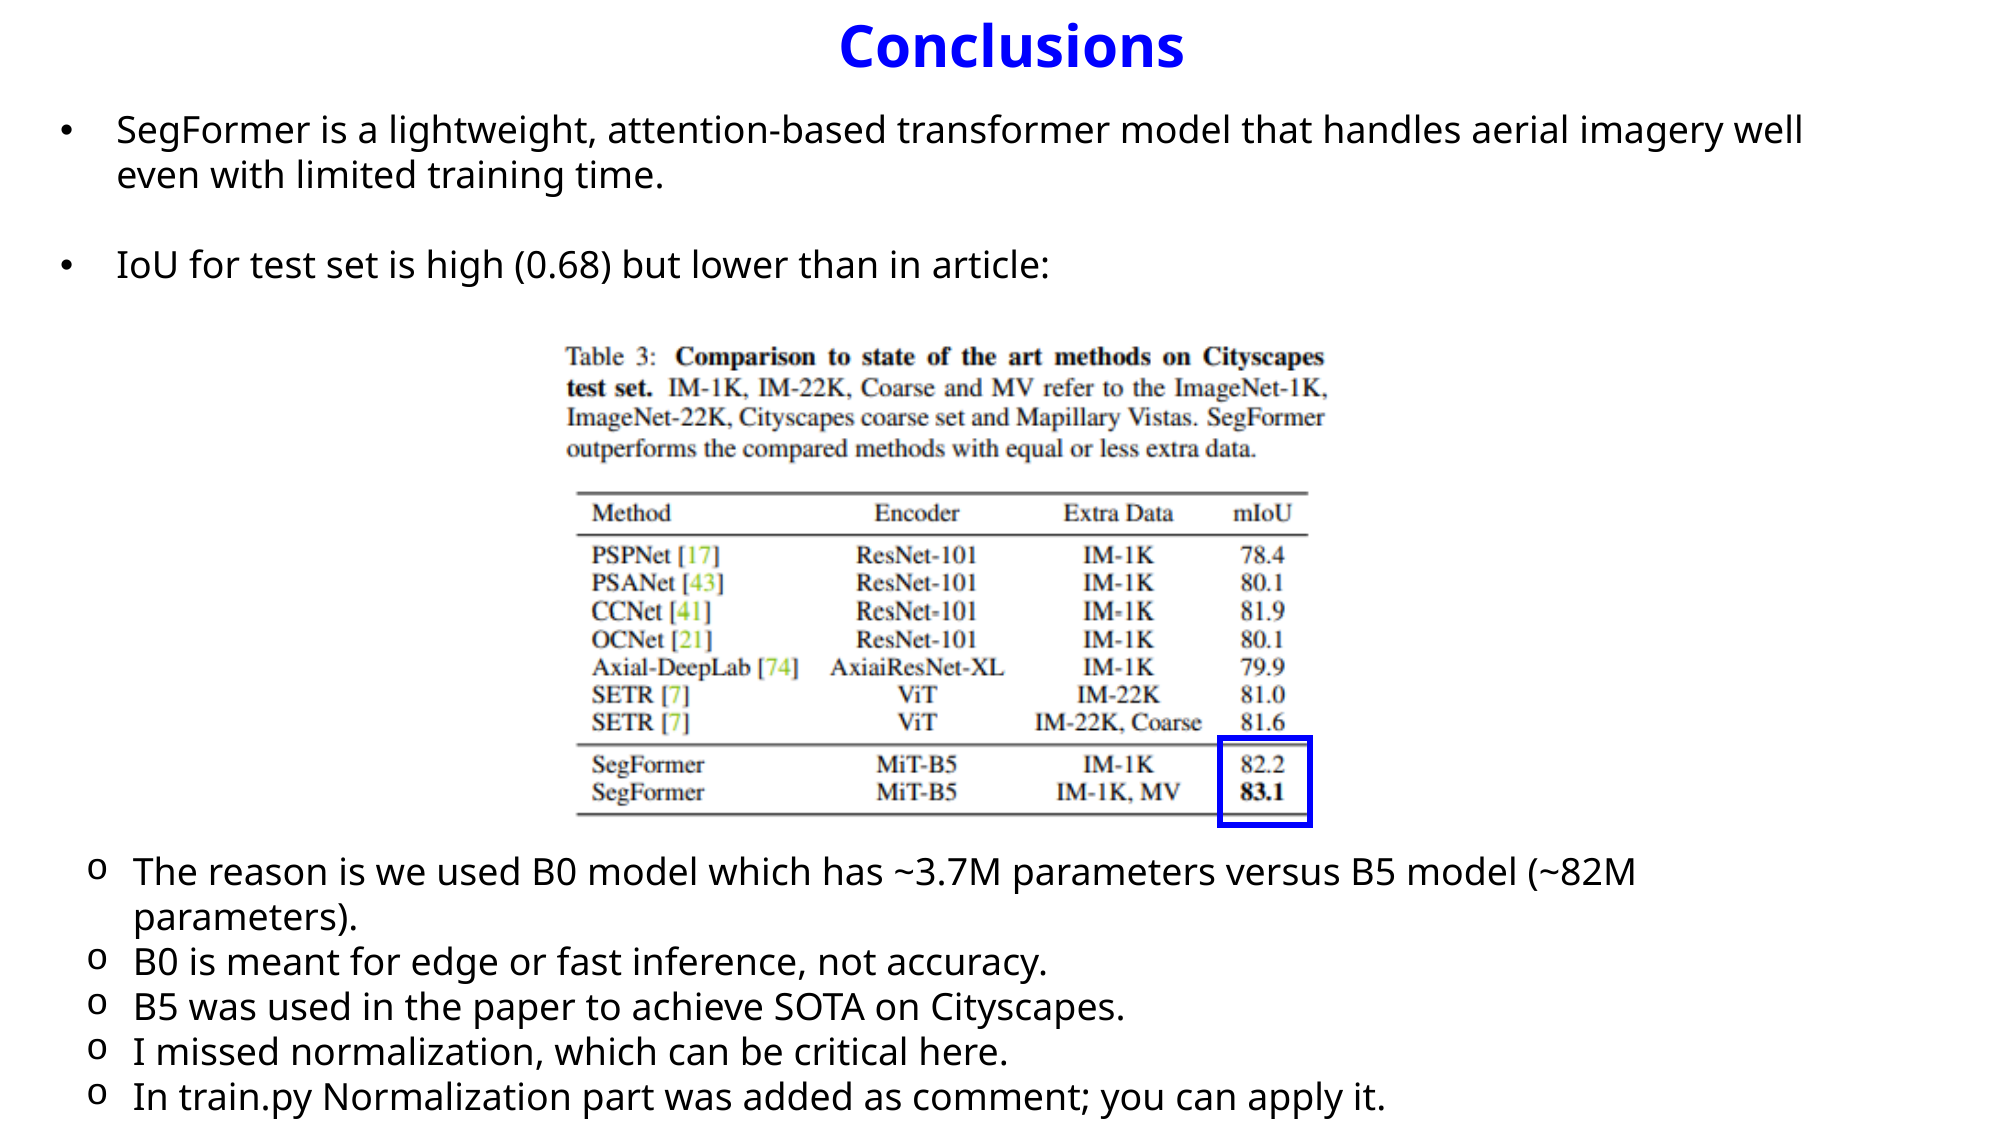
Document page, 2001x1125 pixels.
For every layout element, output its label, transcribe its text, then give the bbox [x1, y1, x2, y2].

text_box Conclusions [11, 2, 2000, 87]
picture [534, 324, 1351, 841]
text_box SegFormer is a lightweight, attention-based transformer model that handles aerial imagery well even with limited training time. IoU for test set is high (0.68) but lower than in article: [45, 99, 1879, 384]
text_box The reason is we used B0 model which has ~3.7M parameters versus B5 model (~82M parameters). B0 is meant for edge or fast inference, not accuracy. B5 was used in the paper to achieve SOTA on Cityscapes. I missed normalization, which can be critical here. In train.py Normalization part was added as comment; you can apply it. [71, 840, 1738, 1125]
